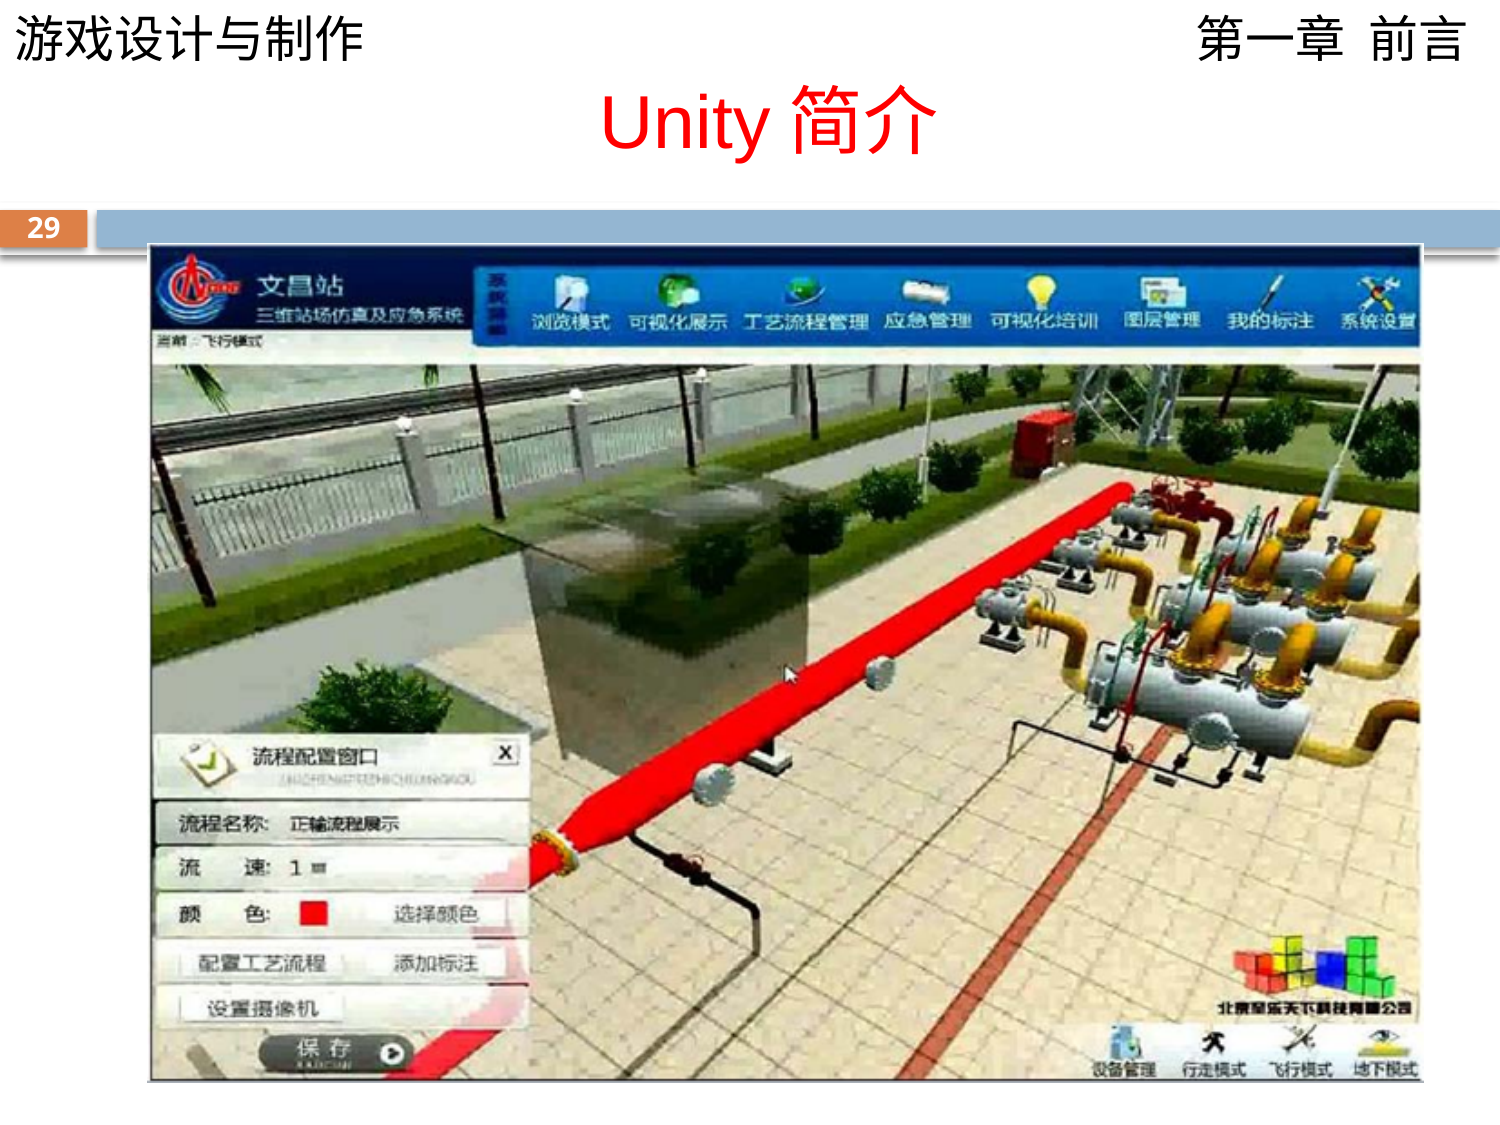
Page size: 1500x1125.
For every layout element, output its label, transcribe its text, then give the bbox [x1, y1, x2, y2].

title Unity简介 [100, 37, 1438, 200]
picture [147, 243, 1424, 1083]
slide_number 29 [0, 208, 88, 249]
